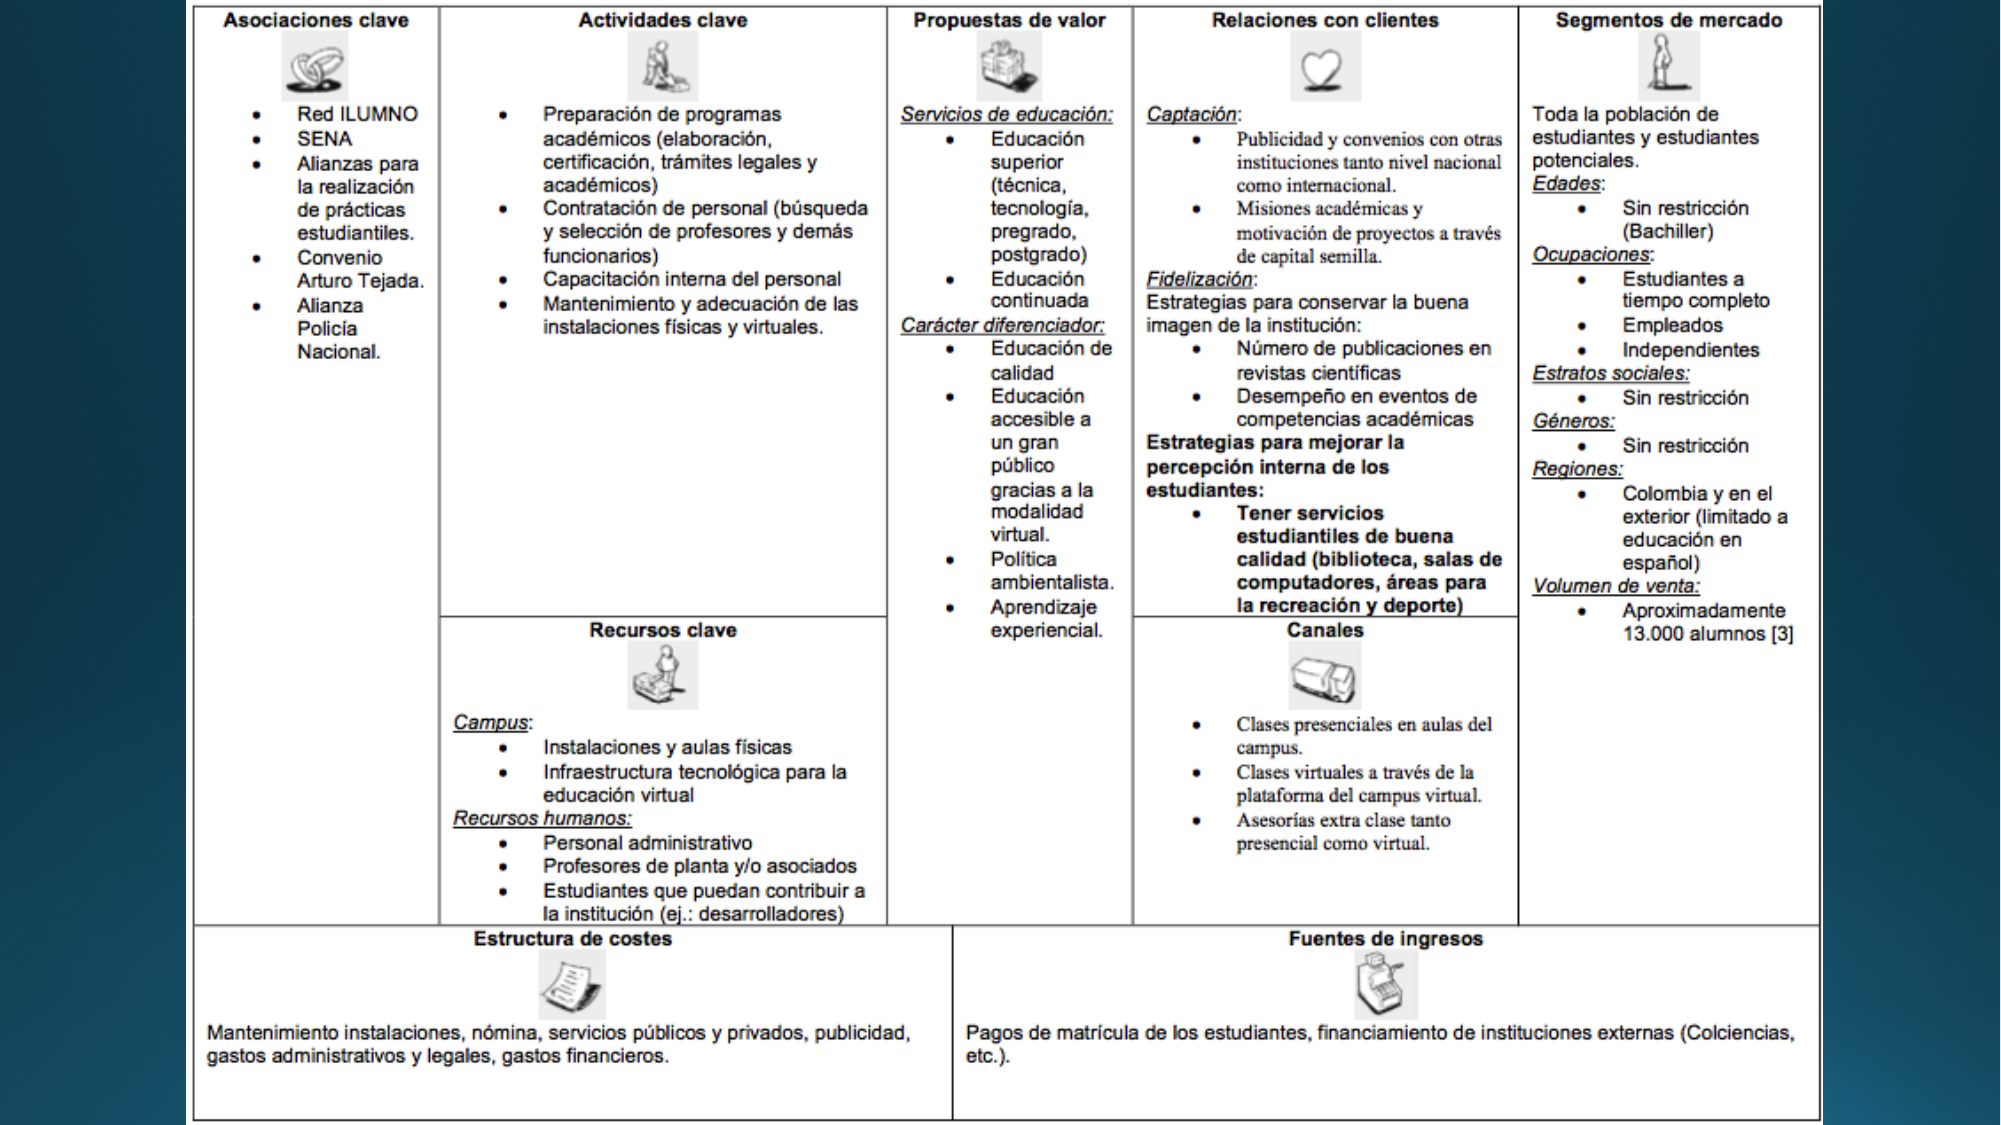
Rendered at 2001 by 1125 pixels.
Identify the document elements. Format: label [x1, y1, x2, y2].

picture [0, 0, 186, 1125]
picture [1823, 0, 2001, 1125]
list [186, 0, 1823, 1125]
